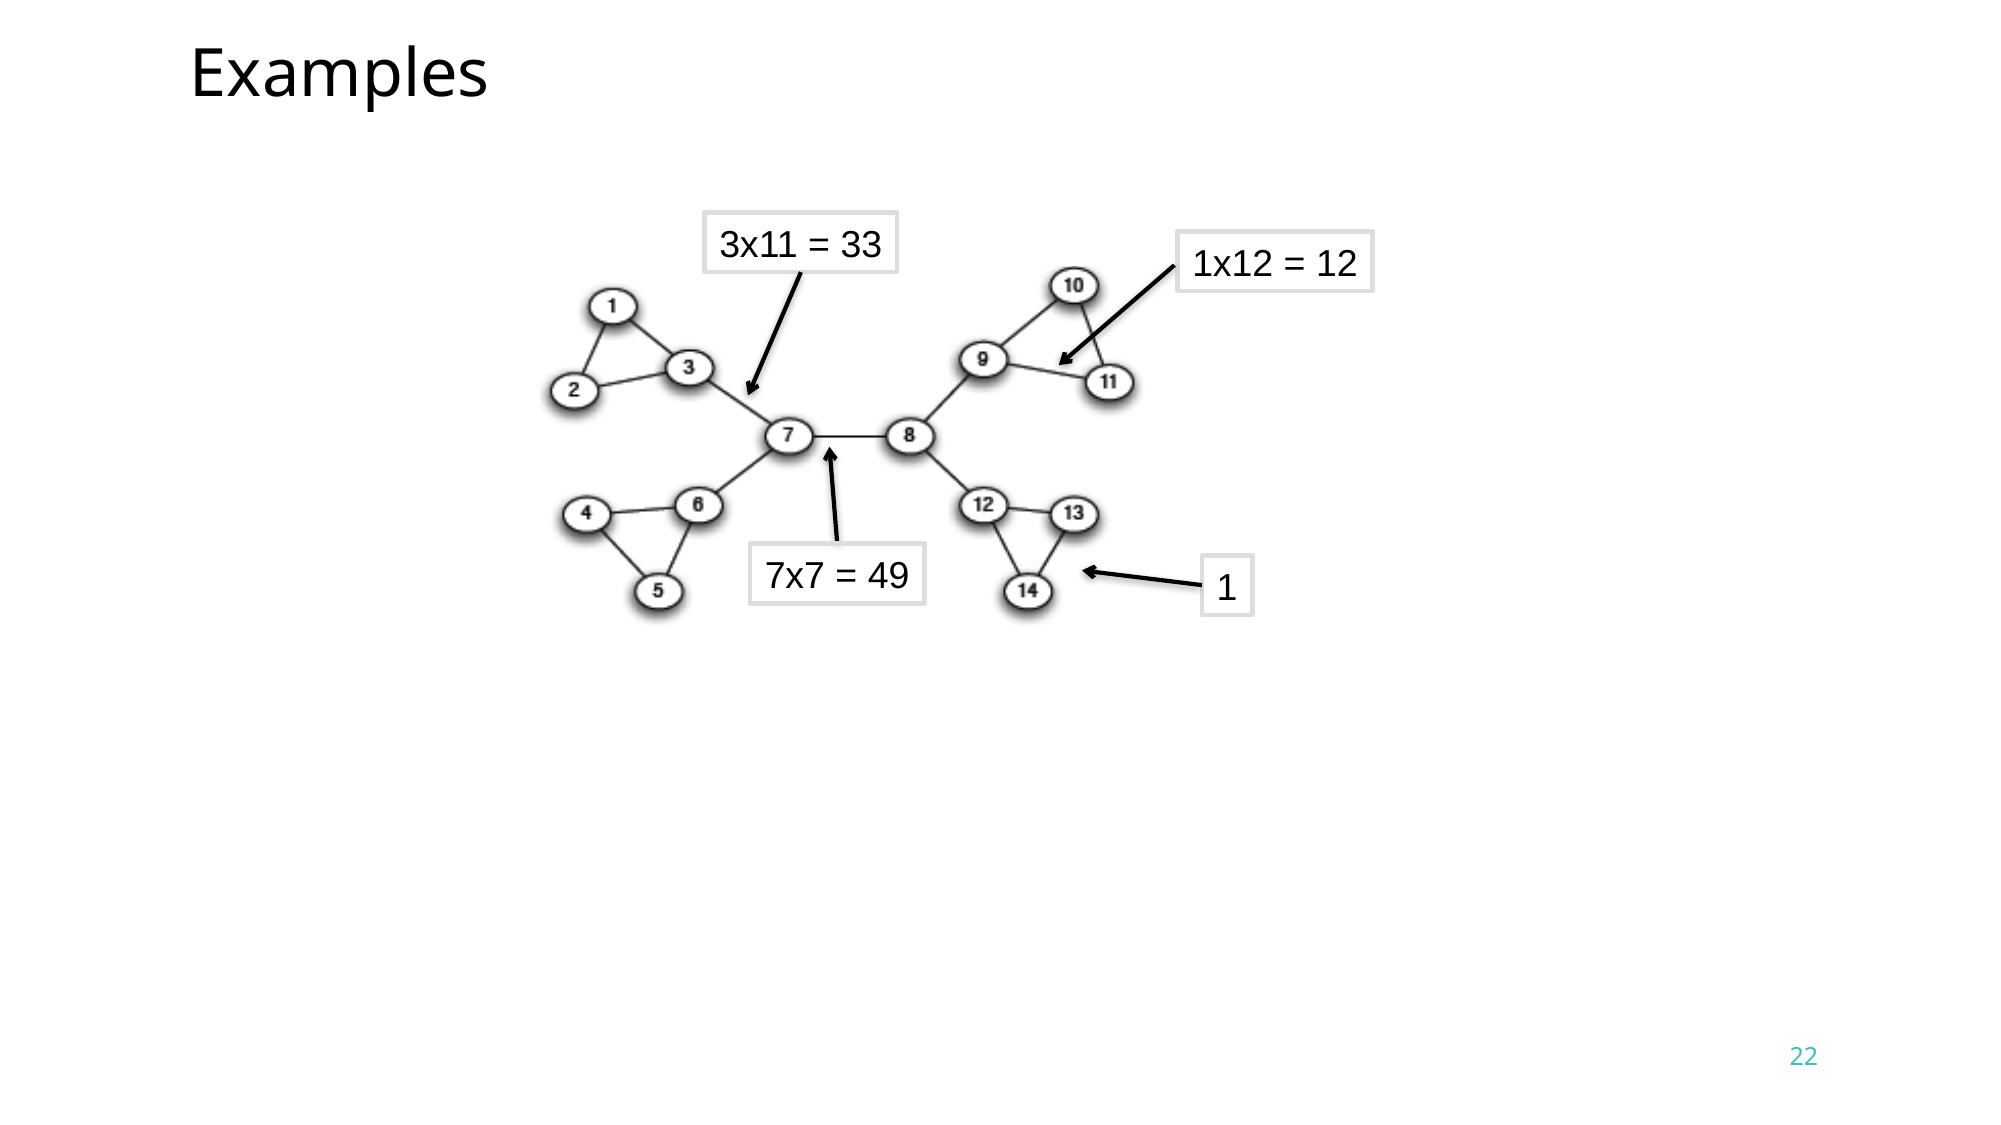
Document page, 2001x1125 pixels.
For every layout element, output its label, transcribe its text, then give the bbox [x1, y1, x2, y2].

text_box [1058, 264, 1175, 366]
picture [374, 266, 1244, 647]
title Examples [174, 24, 1525, 125]
text_box 1x12 = 12 [1177, 231, 1373, 292]
text_box 3x11 = 33 [704, 212, 898, 264]
text_box 1 [1248, 555, 1253, 615]
slide_number 22 [1725, 1025, 1833, 1094]
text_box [1081, 570, 1202, 586]
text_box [747, 272, 794, 396]
